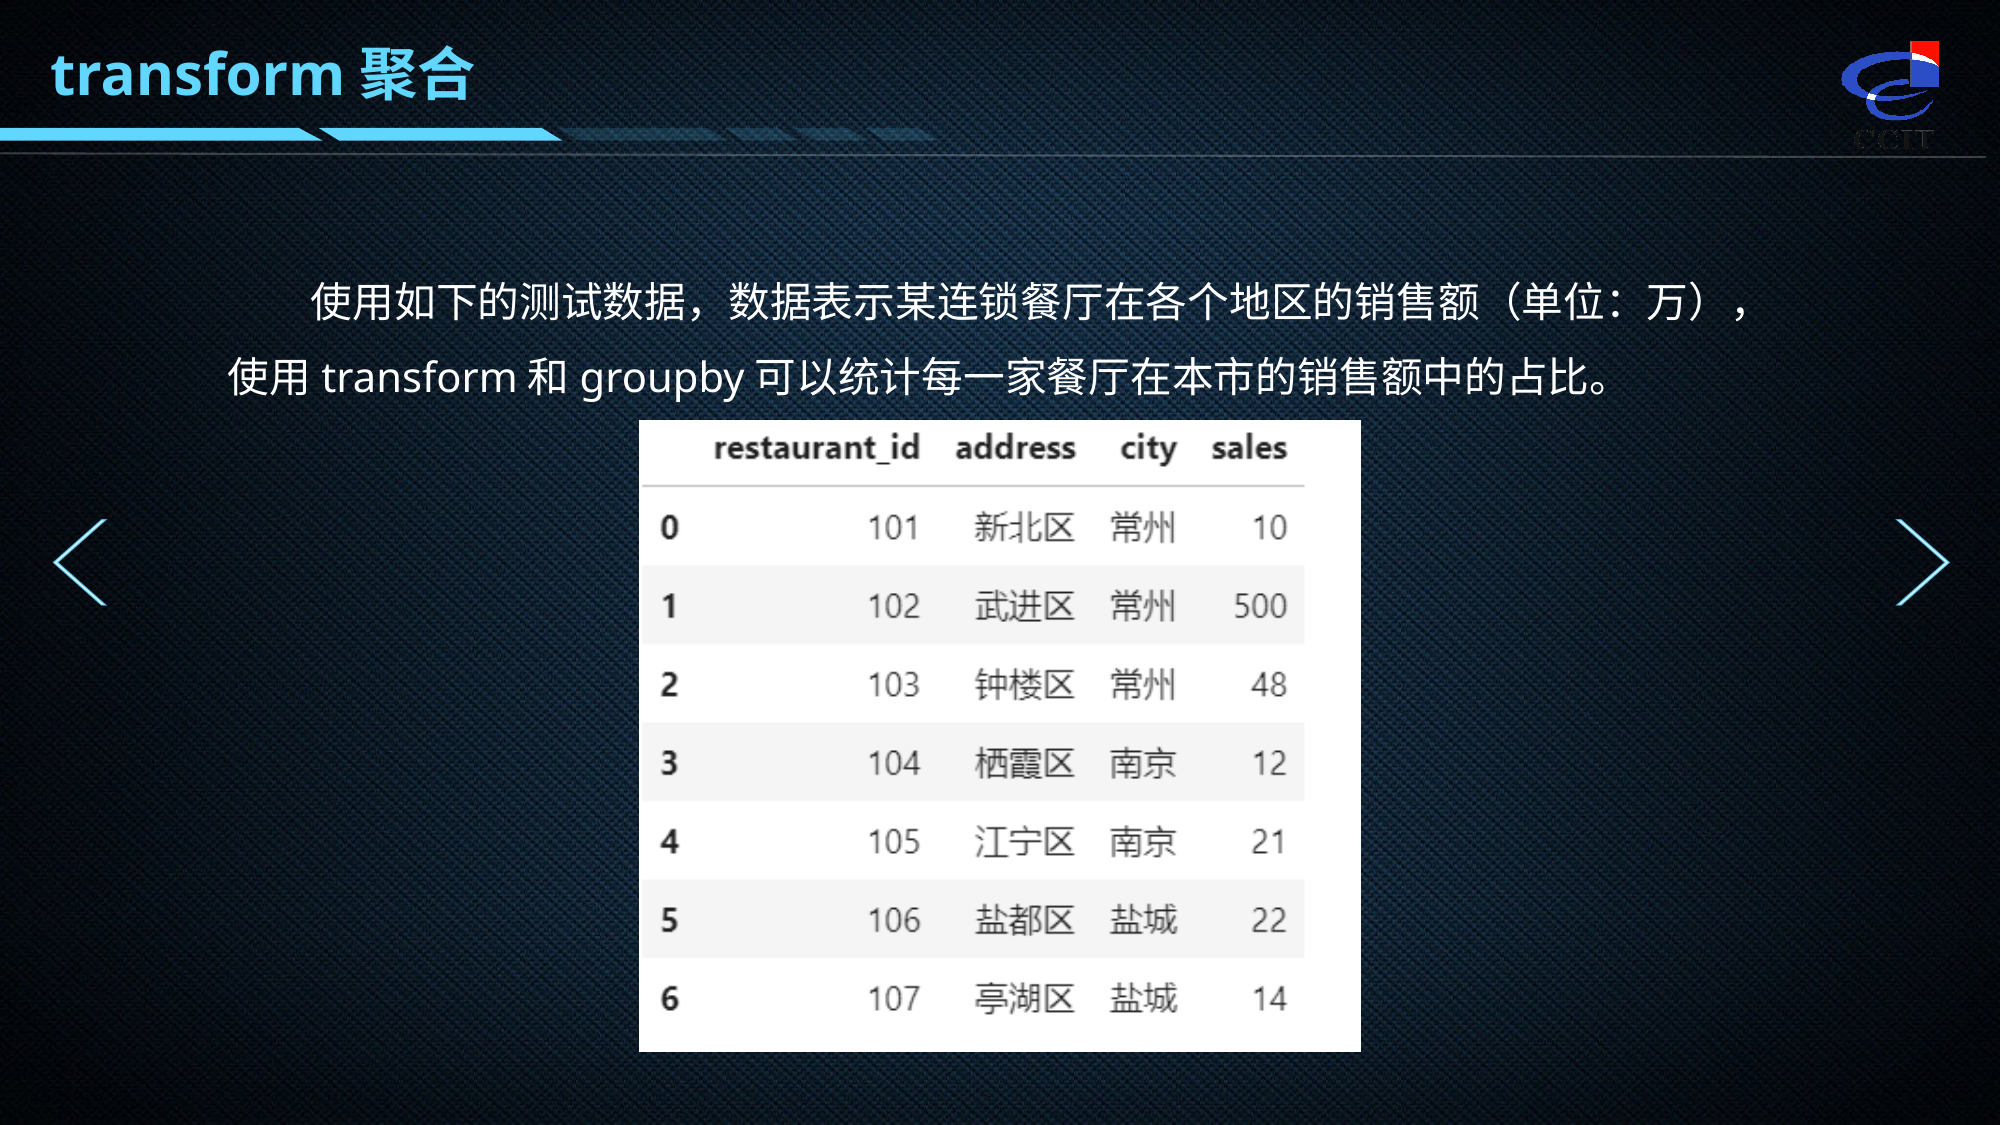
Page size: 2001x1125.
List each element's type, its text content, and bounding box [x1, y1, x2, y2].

picture [0, 0, 2000, 1125]
text_box transform聚合 [35, 29, 1277, 115]
text_box 使用如下的测试数据，数据表示某连锁餐厅在各个地区的销售额（单位：万），使用transform和groupby可以统计每一家餐厅在本市的销售额中的占比。 [213, 243, 1787, 409]
